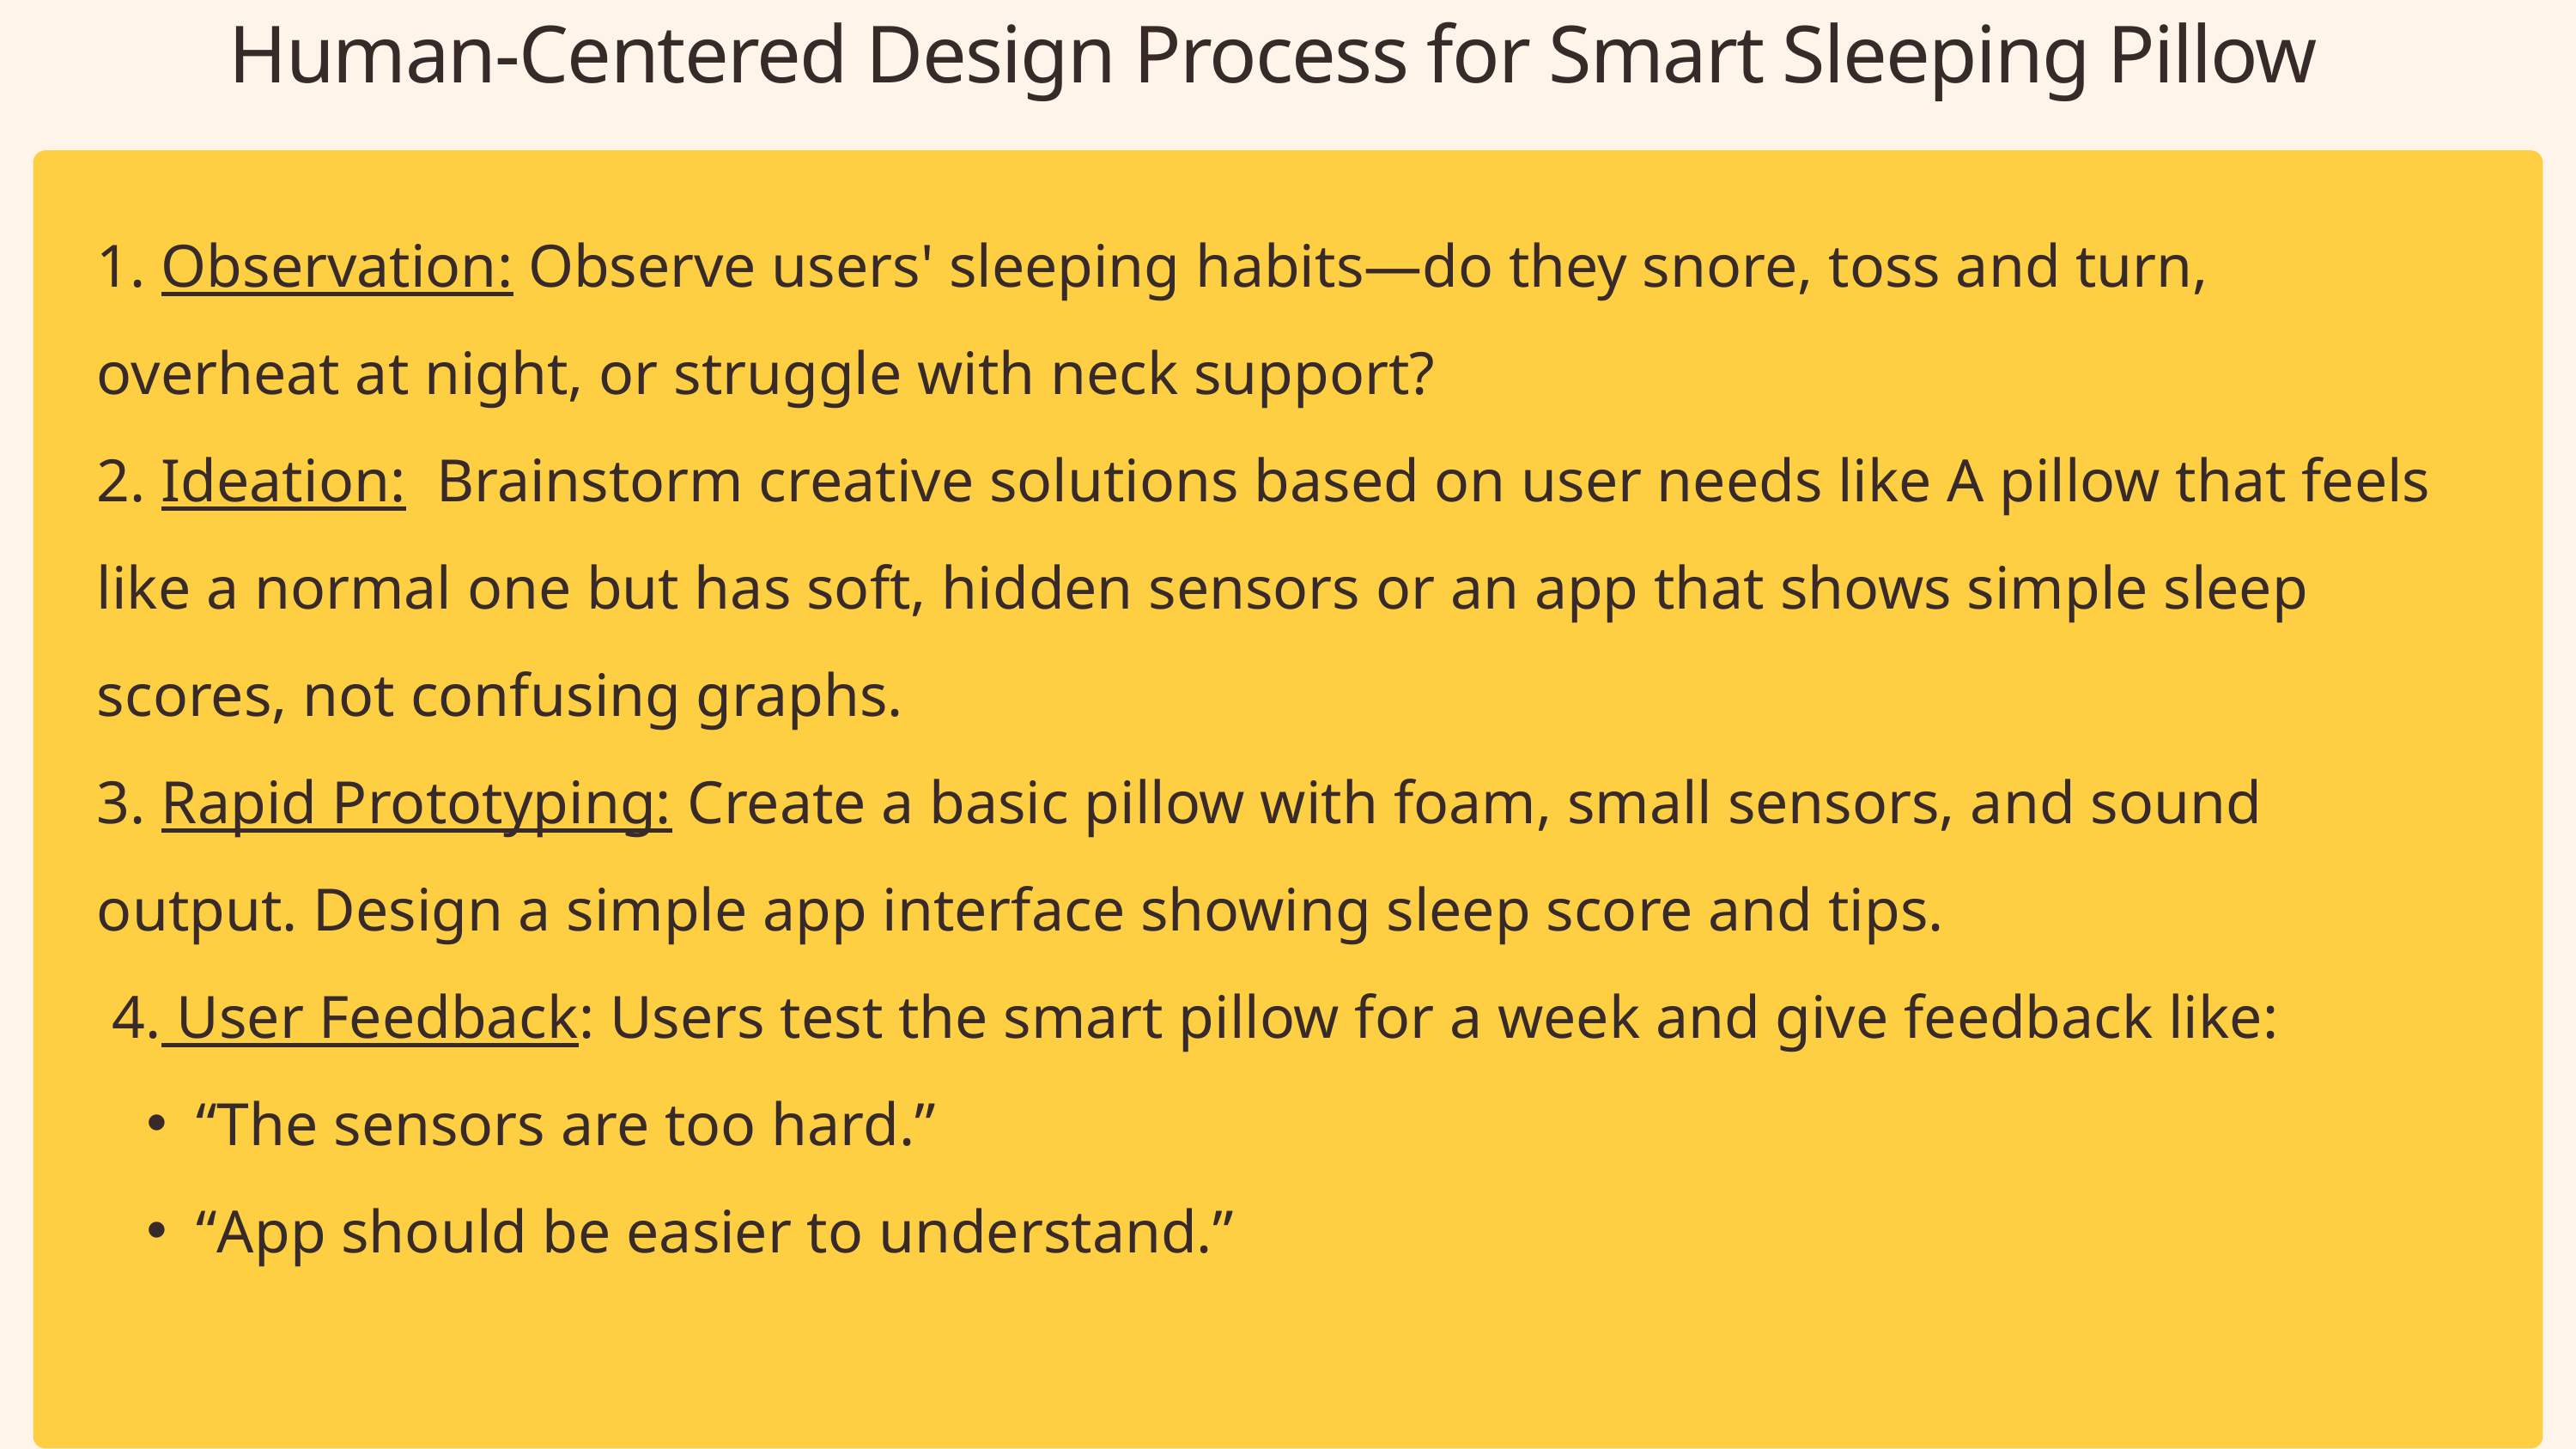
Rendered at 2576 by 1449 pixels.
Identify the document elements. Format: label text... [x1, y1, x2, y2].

text_box Human-Centered Design Process for Smart Sleeping Pillow [115, 0, 2432, 99]
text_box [33, 149, 2543, 1449]
